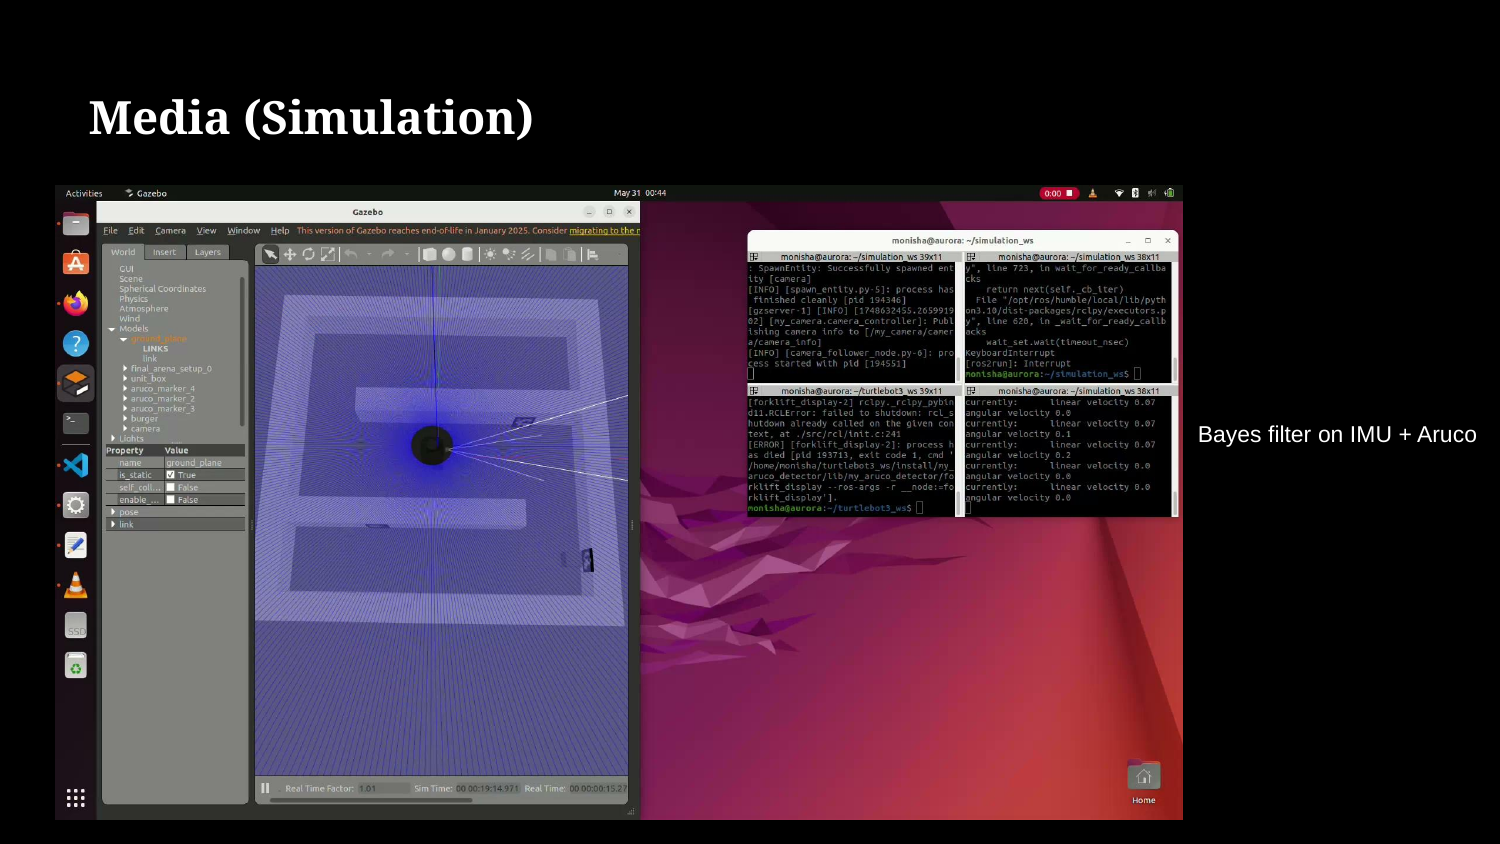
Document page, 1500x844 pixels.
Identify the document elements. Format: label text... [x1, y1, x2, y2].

text_box Media (Simulation) [73, 73, 1397, 159]
text_box Bayes filter on IMU + Aruco [1188, 404, 1494, 539]
picture [55, 185, 1184, 821]
